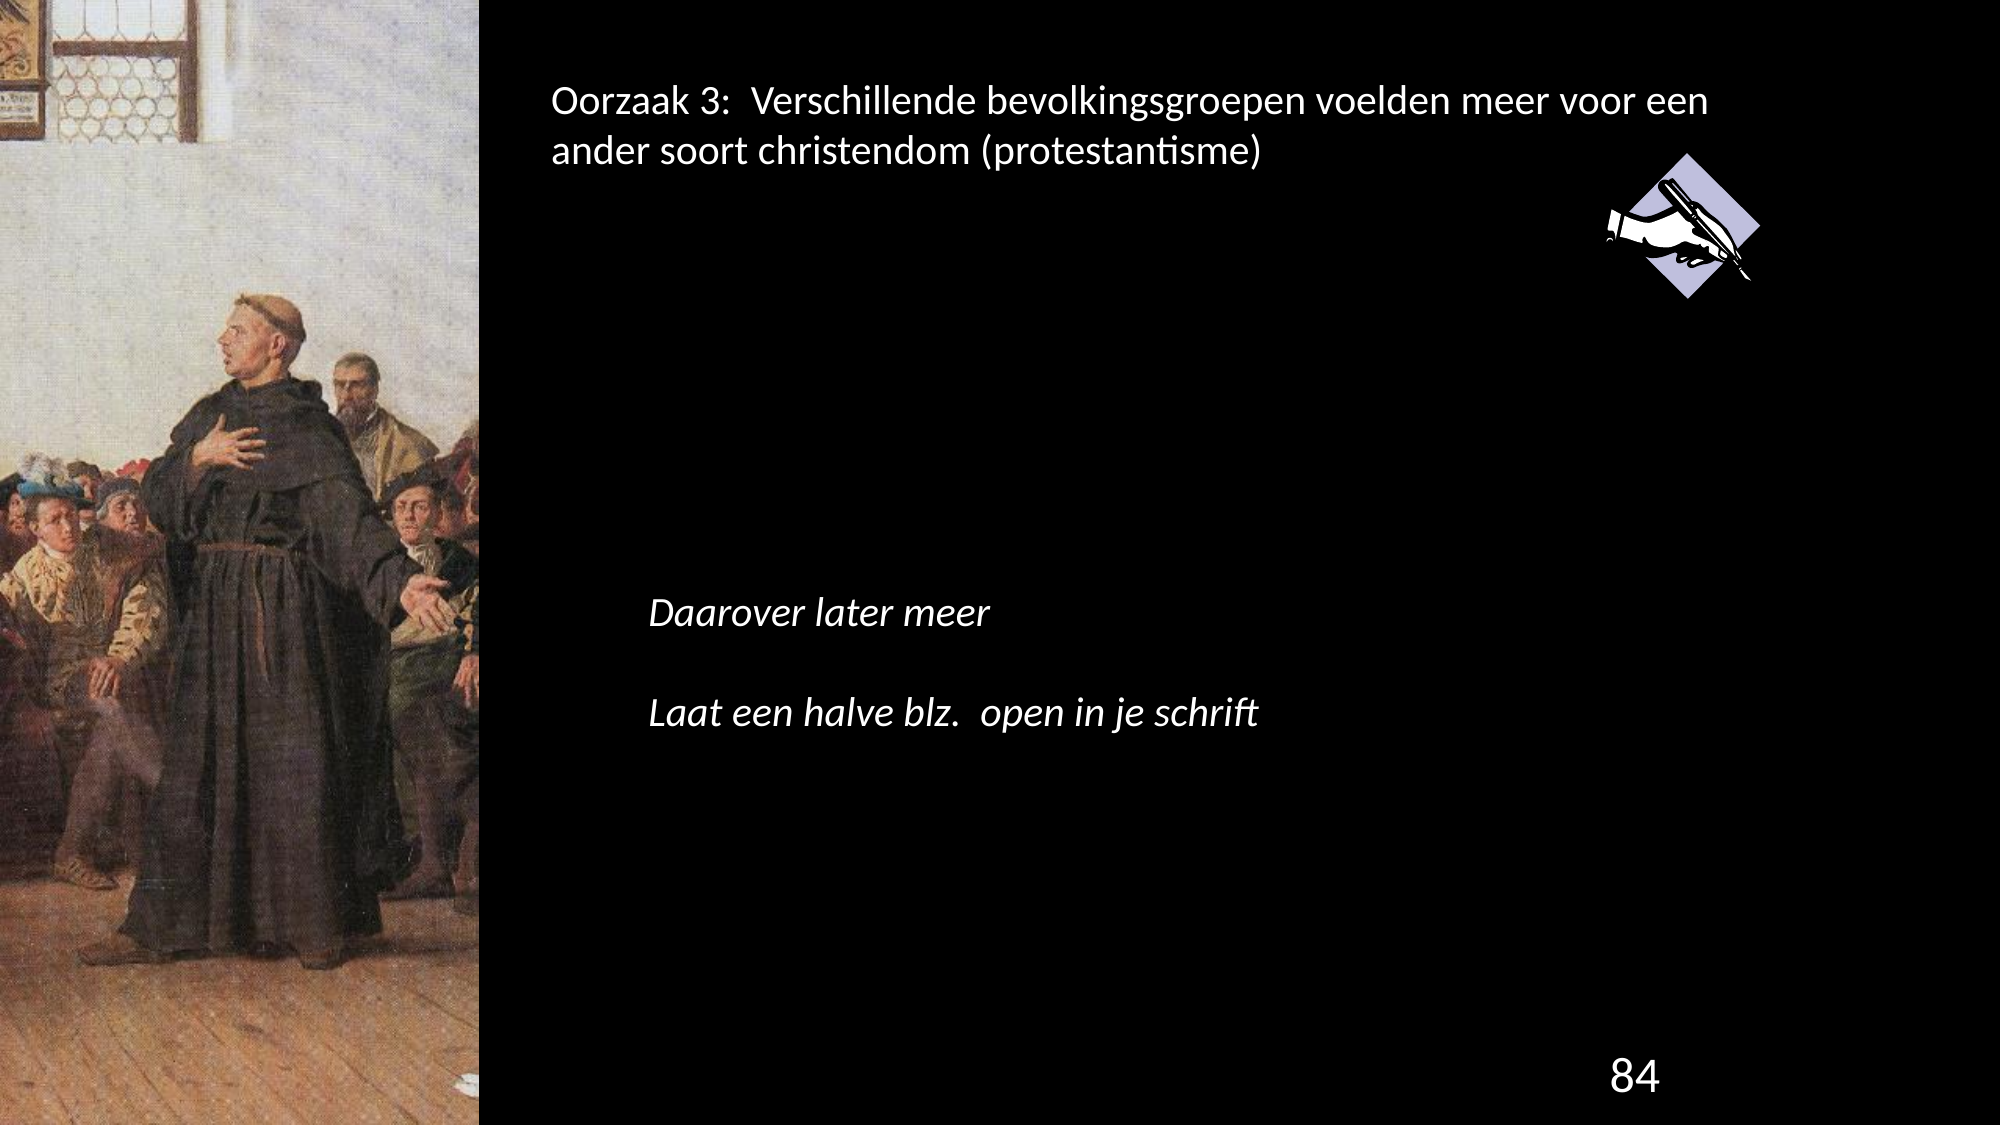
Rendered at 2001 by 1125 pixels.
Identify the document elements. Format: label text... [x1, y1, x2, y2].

text_box Daarover later meer Laat een halve blz. open in je schrift [633, 277, 1500, 1125]
picture [0, 0, 479, 1125]
text_box Oorzaak 3: Verschillende bevolkingsgroepen voelden meer voor een ander soort christendom (protestantisme) [536, 65, 1750, 180]
picture [1599, 143, 1770, 309]
slide_number 84 [1500, 1042, 1675, 1103]
